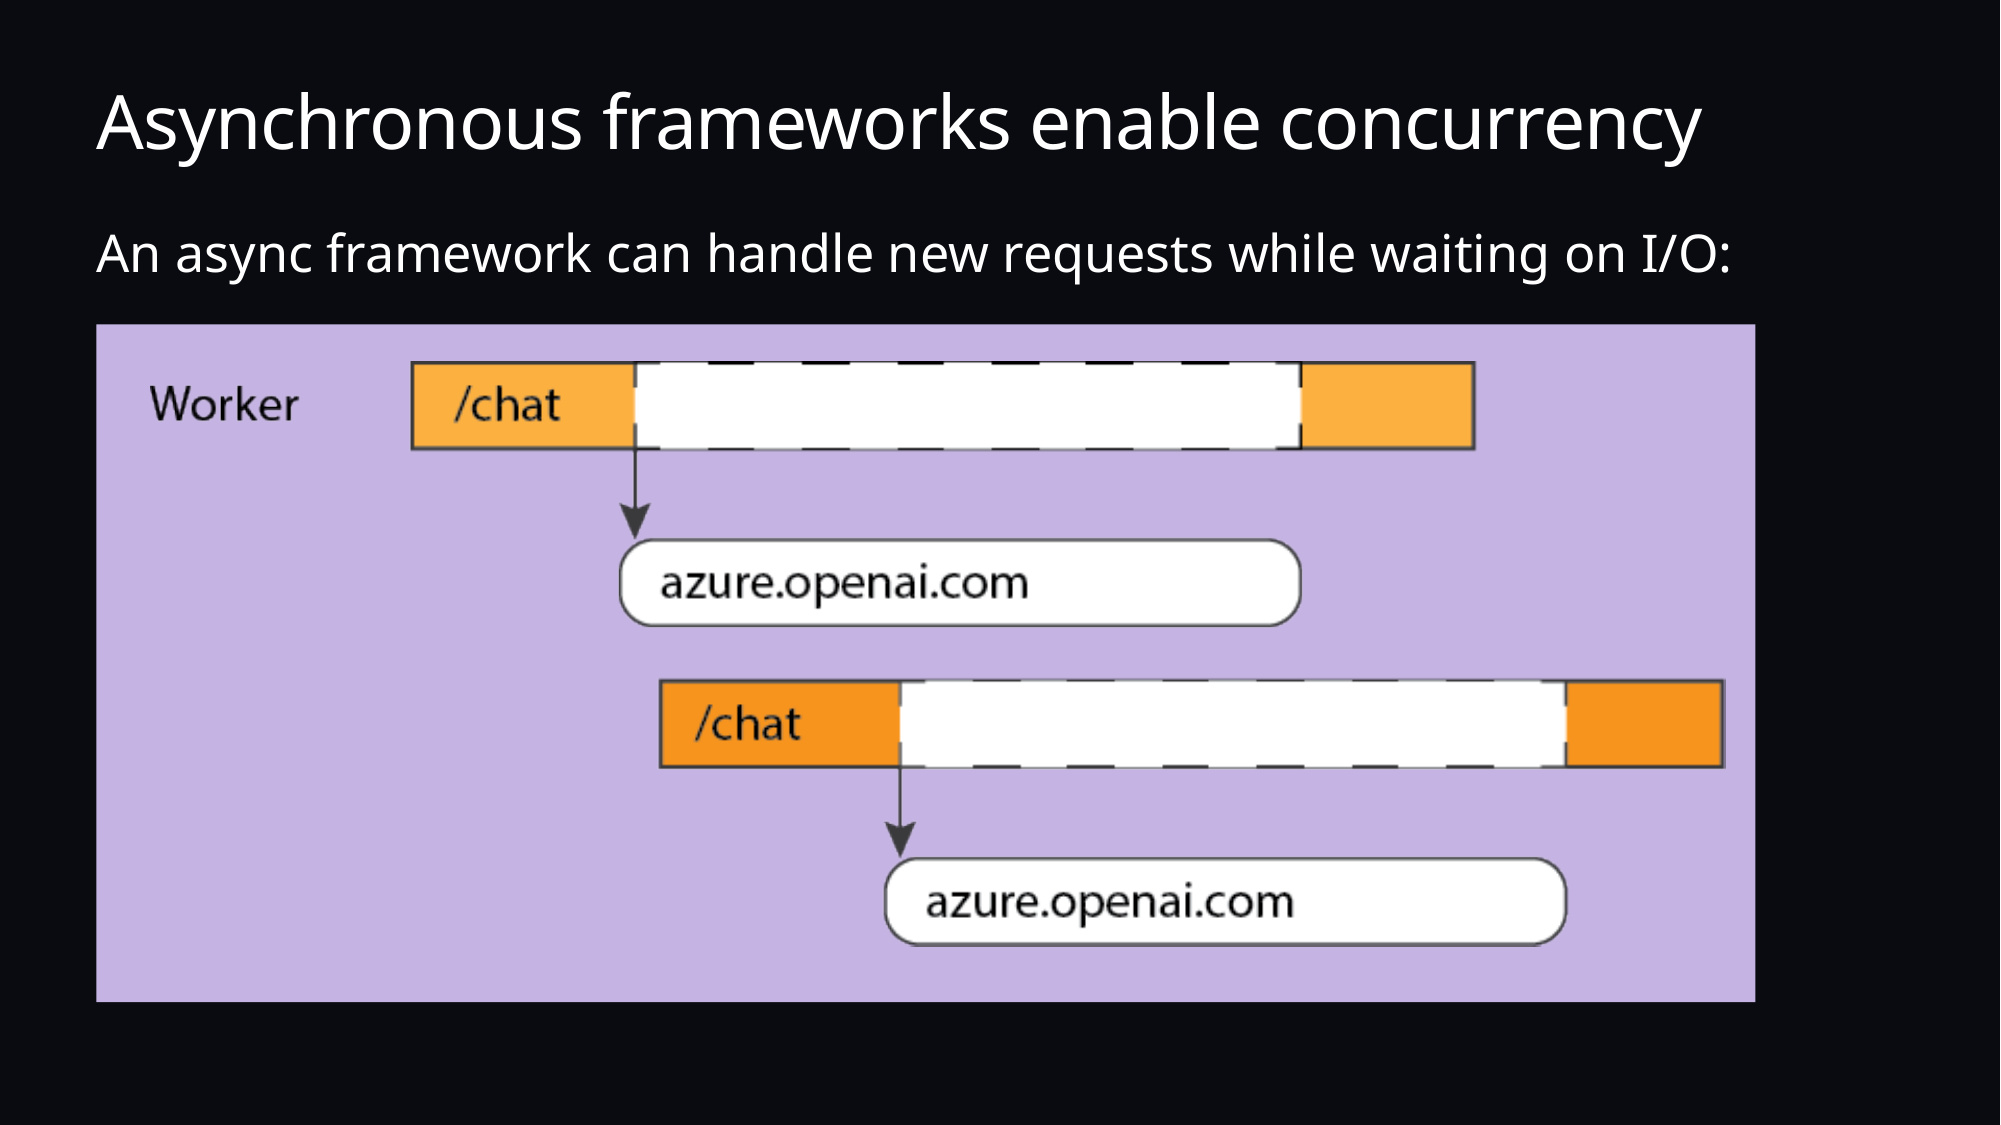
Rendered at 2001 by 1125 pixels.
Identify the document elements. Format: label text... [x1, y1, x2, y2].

picture [150, 360, 1726, 947]
text_box An async framework can handle new requests while waiting on I/O: [96, 220, 1934, 284]
text_box [96, 324, 1756, 1003]
title Asynchronous frameworks enable concurrency [96, 75, 1904, 166]
